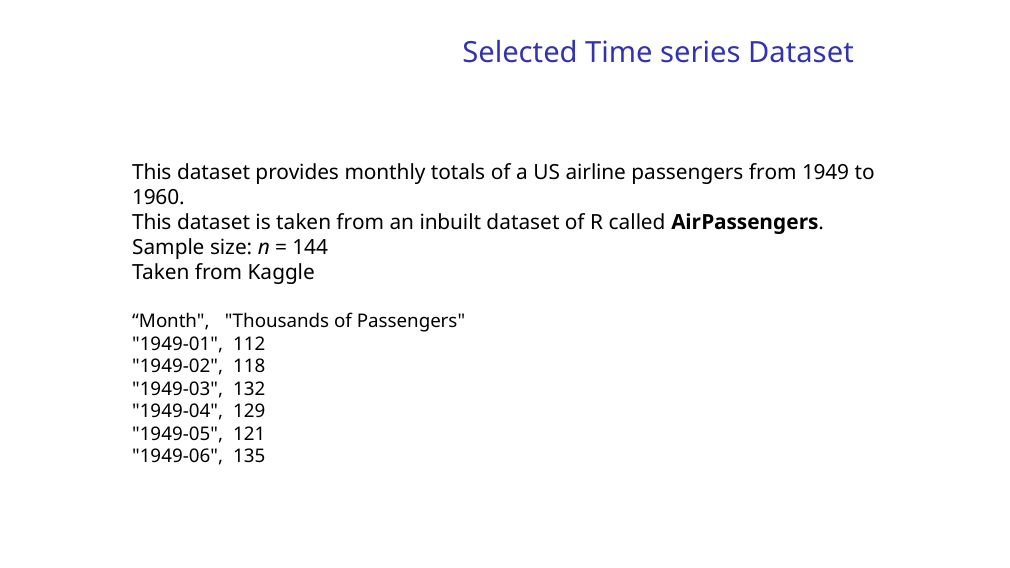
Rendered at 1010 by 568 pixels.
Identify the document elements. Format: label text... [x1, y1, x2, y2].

title Selected Time series Dataset [155, 33, 855, 70]
list This dataset provides monthly totals of a US airline passengers from 1949 to 1960. This dataset is taken from an inbuilt dataset of R called AirPassengers. Sample size: n = 144 Taken from Kaggle “Month", "Thousands of Passengers" "1949-01", 112 "1949-02", 118 "1949-03", 132 "1949-04", 129 "1949-05", 121 "1949-06", 135 [132, 158, 905, 187]
